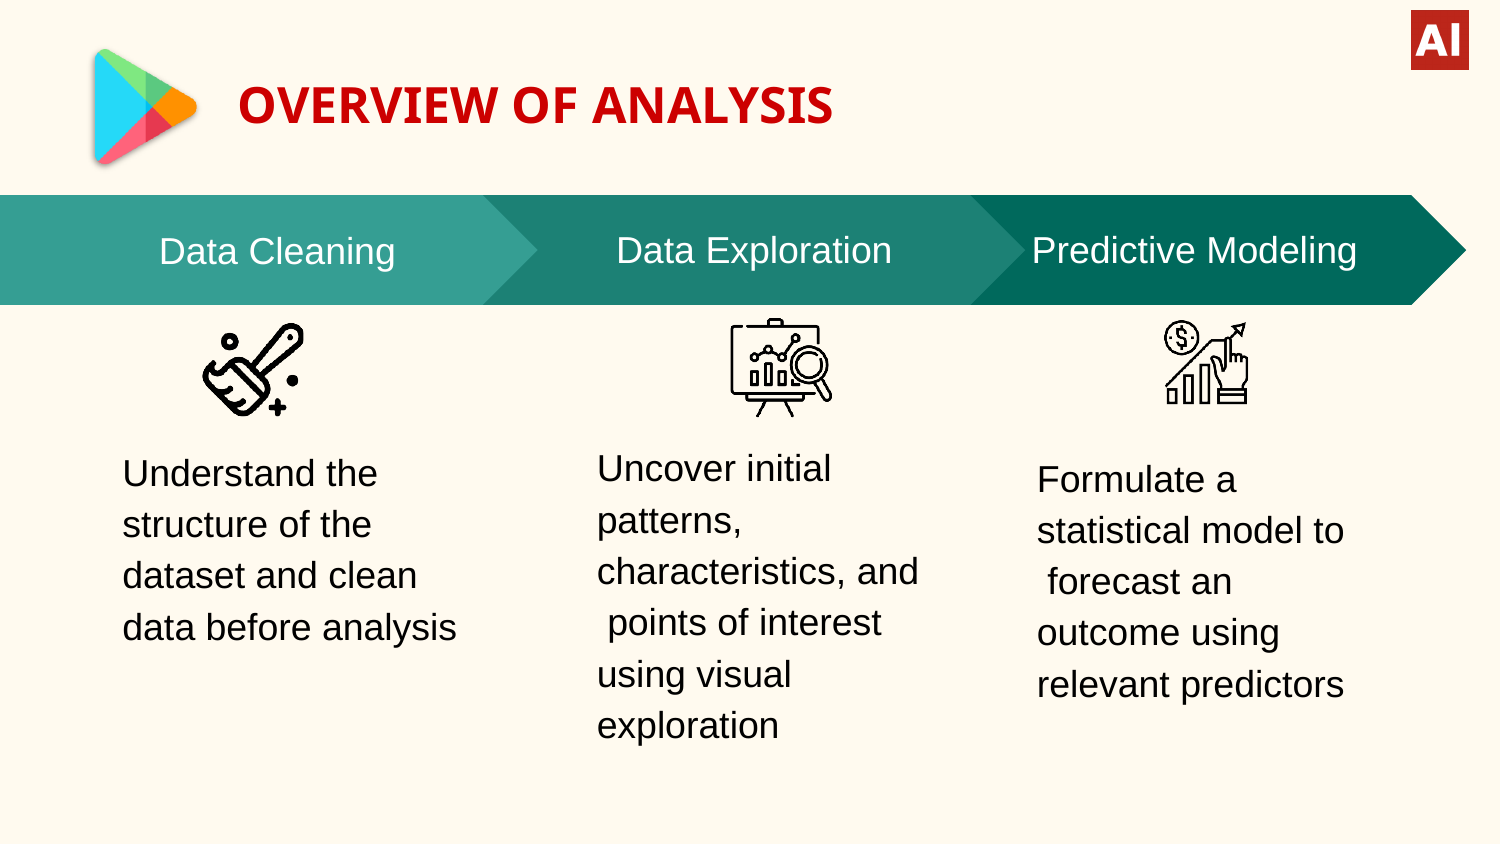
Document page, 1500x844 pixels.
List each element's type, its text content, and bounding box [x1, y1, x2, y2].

text_box Data Cleaning [156, 224, 398, 272]
title OVERVIEW OF ANALYSIS [235, 71, 894, 195]
text_box Uncover initial patterns, characteristics, and points of interest using visual exploration [594, 436, 922, 746]
text_box [483, 195, 1026, 305]
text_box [78, 42, 212, 177]
text_box [972, 195, 1467, 305]
text_box [0, 195, 536, 305]
text_box [730, 316, 832, 418]
text_box [202, 318, 304, 420]
text_box Understand the structure of the dataset and clean data before analysis [120, 440, 460, 648]
text_box Predictive Modeling [1029, 224, 1361, 272]
text_box Formulate a statistical model to forecast an outcome using relevant predictors [1034, 446, 1348, 705]
picture [1411, 10, 1469, 70]
text_box [1162, 318, 1249, 405]
text_box Data Exploration [613, 224, 895, 272]
